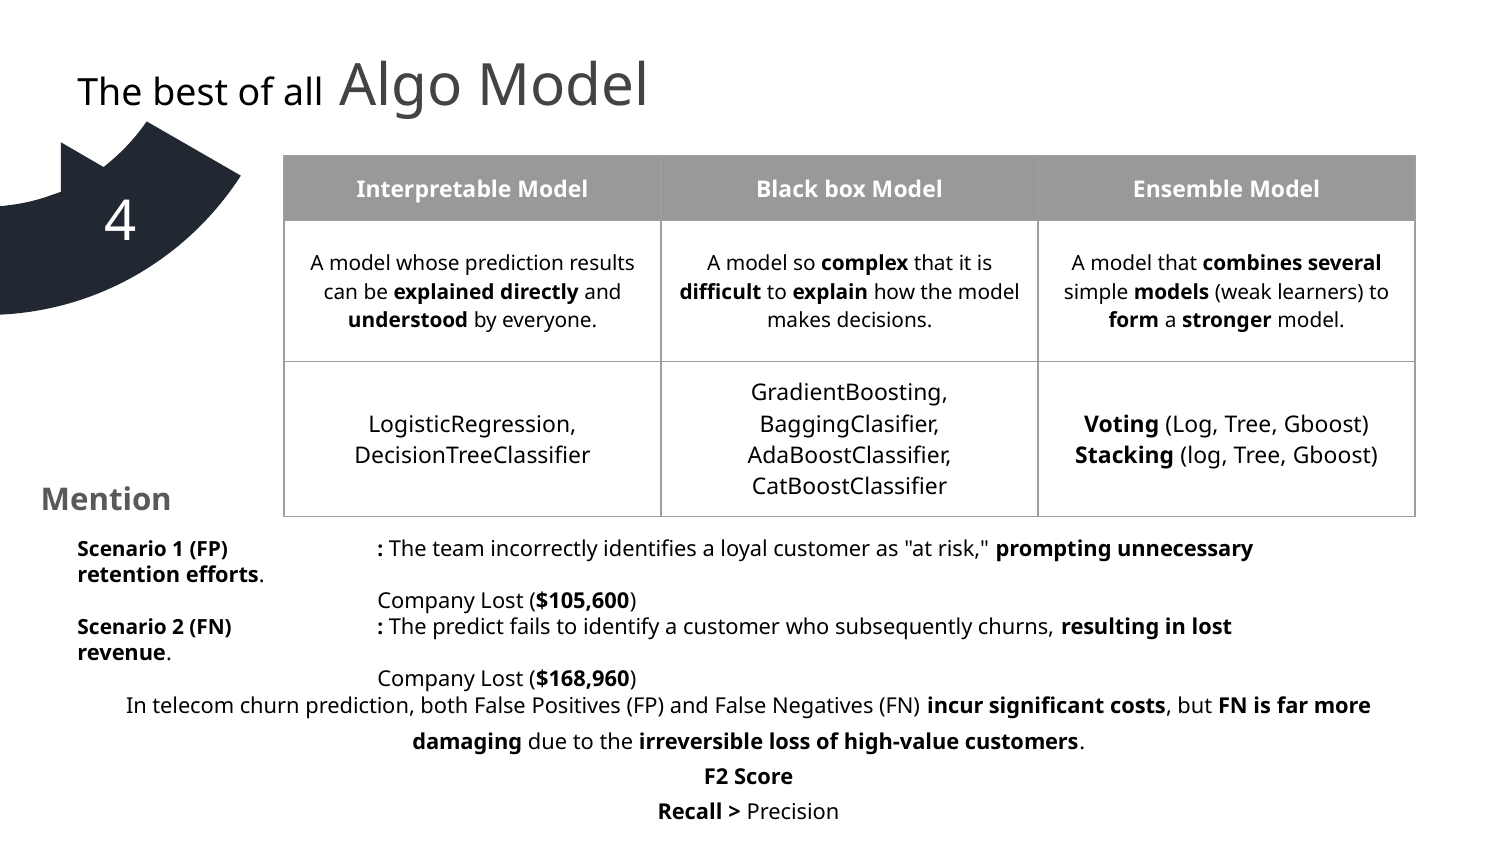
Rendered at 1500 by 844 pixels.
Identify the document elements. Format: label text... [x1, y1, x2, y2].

table_cell A model so complex that it is difficult to explain how the model makes decisions. [662, 221, 1037, 361]
text_box In telecom churn prediction, both False Positives (FP) and False Negatives (FN) incur significant costs, but FN is far more damaging due to the irreversible loss of high-value customers. F2 Score Recall > Precision [72, 707, 1425, 800]
text_box Mention [25, 463, 827, 532]
table_header Ensemble Model [1039, 156, 1414, 220]
table_cell Voting (Log, Tree, Gboost) Stacking (log, Tree, Gboost) [1039, 362, 1414, 516]
text_box Scenario 1 (FP) : The team incorrectly identifies a loyal customer as "at risk," prompting unnecessary retention efforts. Company Lost ($105,600) [62, 519, 1283, 629]
table_cell A model whose prediction results can be explained directly and understood by everyone. [285, 221, 660, 361]
text_box The best of all Algo Model [62, 42, 1330, 122]
table_cell A model that combines several simple models (weak learners) to form a stronger model. [1039, 221, 1414, 361]
table_header Interpretable Model [285, 156, 660, 220]
text_box Scenario 2 (FN) : The predict fails to identify a customer who subsequently churns, resulting in lost revenue. Company Lost ($168,960) [62, 597, 1251, 707]
table_cell LogisticRegression, DecisionTreeClassifier [285, 362, 660, 463]
table_cell GradientBoosting, BaggingClasifier, AdaBoostClassifier, CatBoostClassifier [662, 362, 1037, 516]
table_header Black box Model [662, 156, 1037, 220]
text_box 4 [0, 121, 241, 315]
